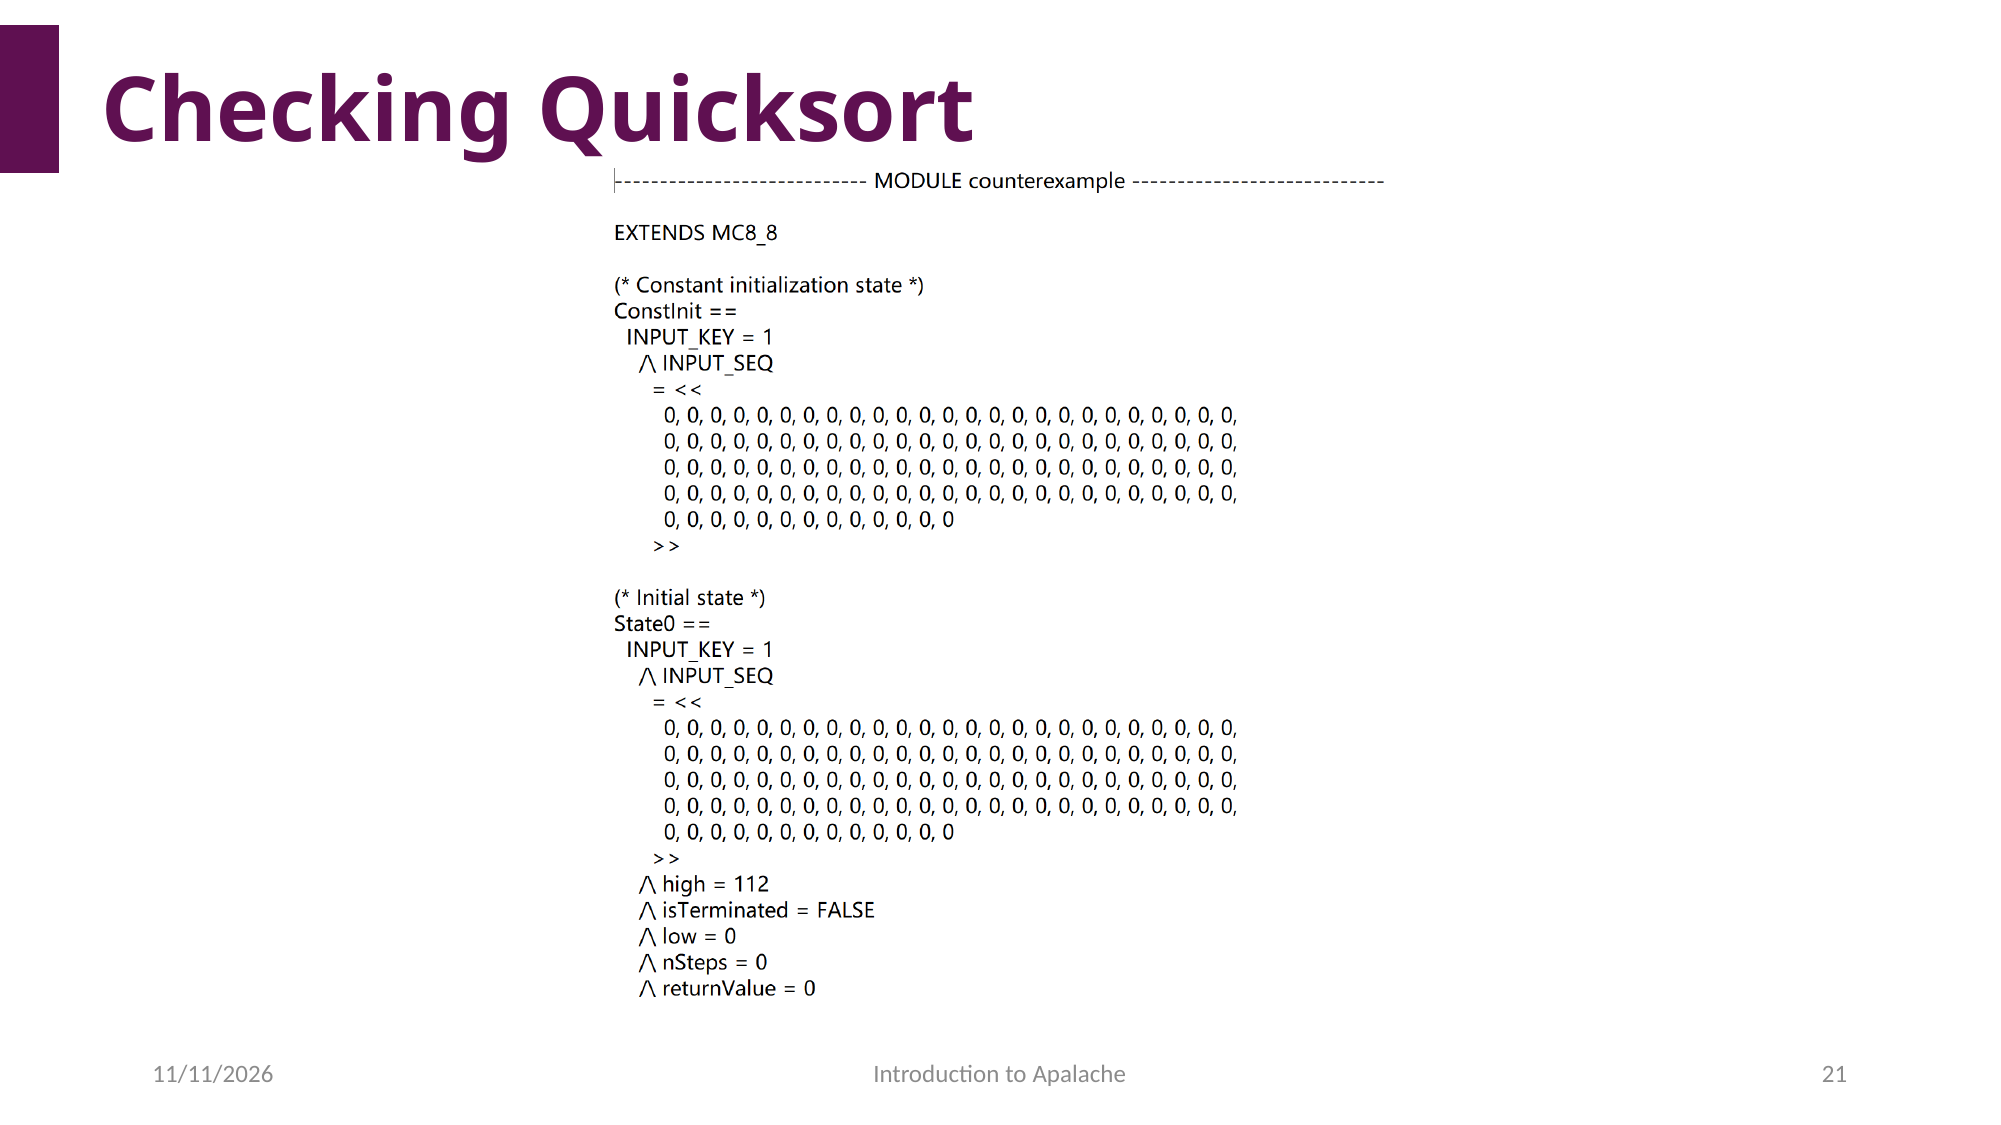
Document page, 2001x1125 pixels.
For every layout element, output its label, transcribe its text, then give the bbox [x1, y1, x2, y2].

title Checking Quicksort [86, 26, 1917, 169]
slide_number 21 [1412, 1042, 1863, 1103]
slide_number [137, 1042, 588, 1103]
picture [612, 168, 1391, 997]
footer Introduction to Apalache [662, 1042, 1338, 1103]
